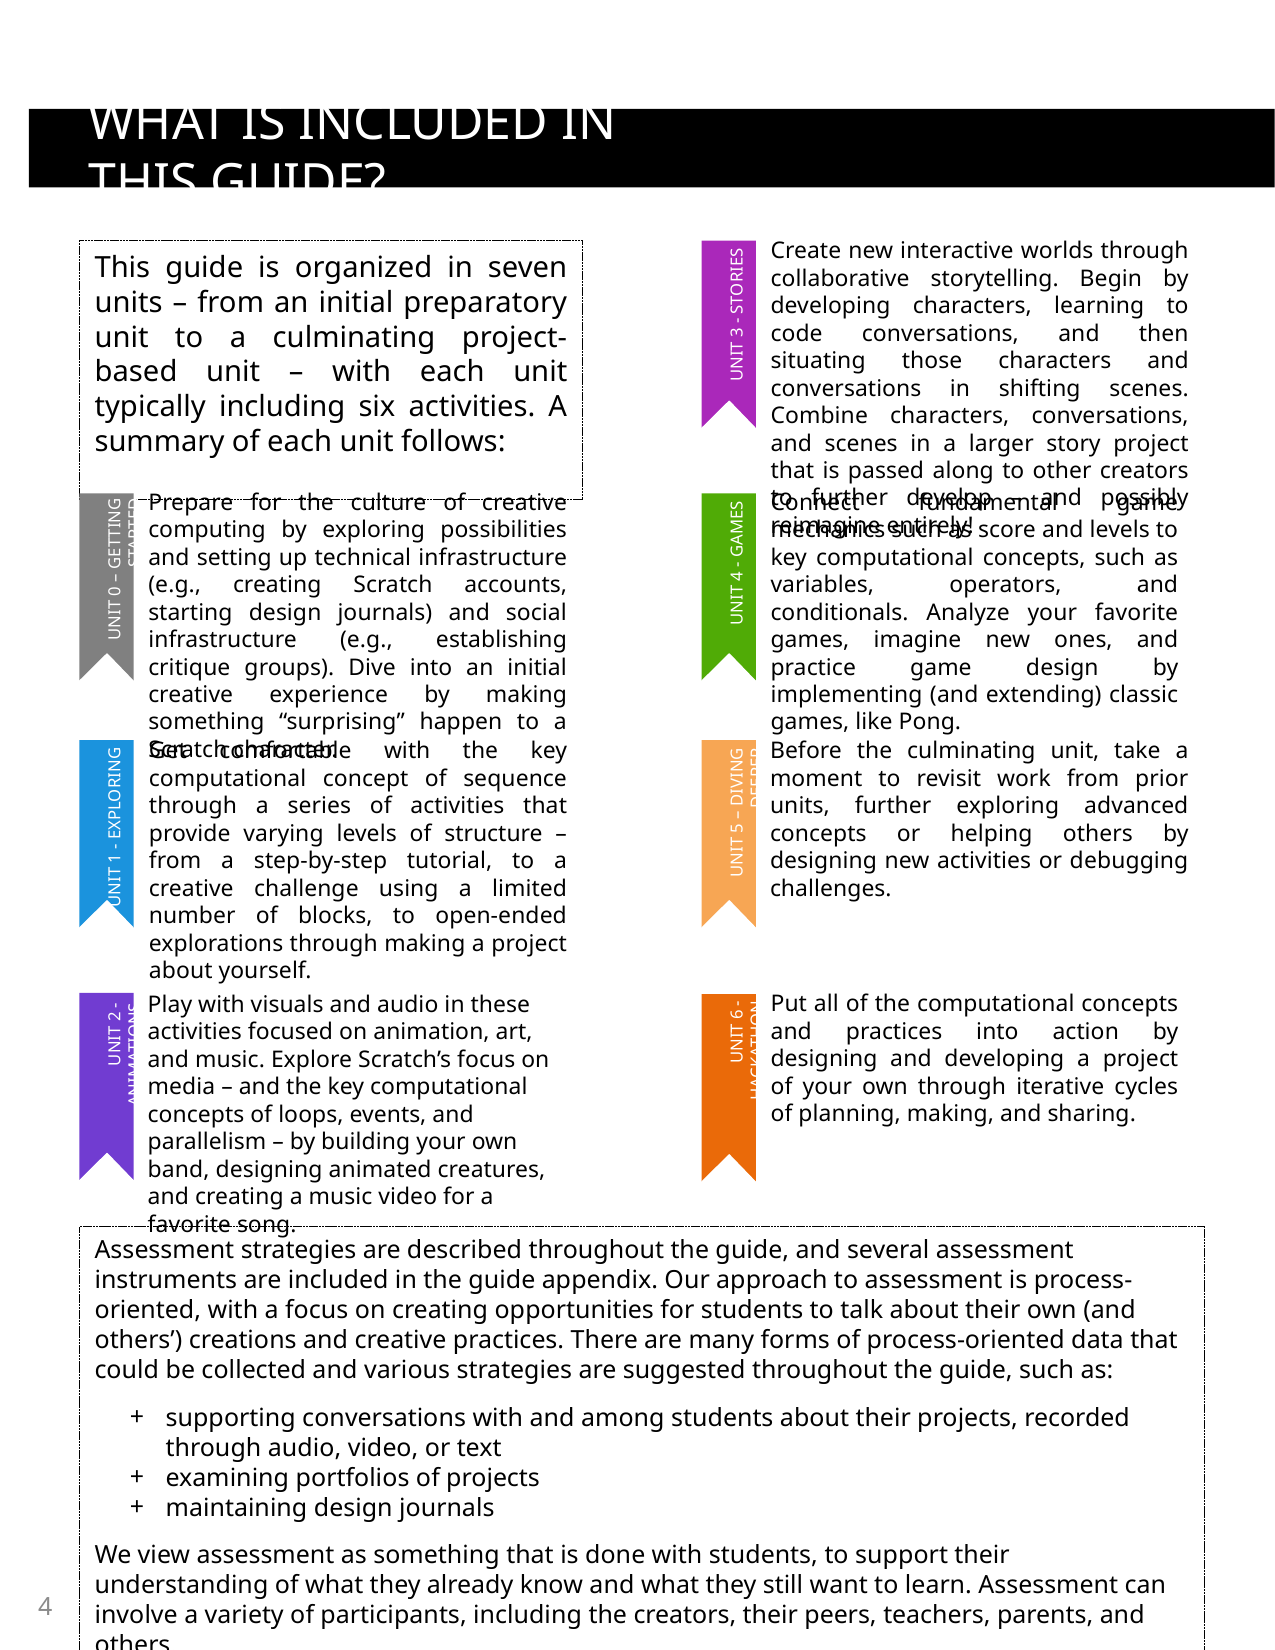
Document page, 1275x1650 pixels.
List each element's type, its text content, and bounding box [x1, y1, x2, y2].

text_box [79, 672, 134, 682]
text_box [746, 493, 756, 680]
text_box [79, 919, 134, 929]
text_box UNIT 0 – GETTING STARTED [88, 490, 144, 674]
text_box Play with visuals and audio in these activities focused on animation, art, and music. Explore Scratch’s focus on media – and the key computational concepts of loops, events, and parallelism – by building your own band, designing animated creatures, and creating a music video for a favorite song. [132, 989, 582, 1237]
text_box [746, 240, 756, 428]
text_box UNIT 6 - HACKATHON [711, 993, 766, 1176]
text_box UNIT 1 - EXPLORING [88, 740, 144, 923]
text_box [701, 994, 711, 1181]
text_box [701, 418, 756, 429]
text_box UNIT 3 - STORIES [711, 240, 746, 424]
text_box Connect fundamental game mechanics such as score and levels to key computational concepts, such as variables, operators, and conditionals. Analyze your favorite games, imagine new ones, and practice game design by implementing (and extending) classic games, like Pong. [755, 487, 1194, 736]
text_box UNIT 4 - GAMES [711, 493, 746, 676]
text_box [79, 740, 88, 927]
text_box [79, 493, 88, 680]
text_box Get comfortable with the key computational concept of sequence through a series of activities that provide varying levels of structure – from a step-by-step tutorial, to a creative challenge using a limited number of blocks, to open-ended explorations through making a project about yourself. [134, 762, 583, 984]
text_box Prepare for the culture of creative computing by exploring possibilities and setting up technical infrastructure (e.g., creating Scratch accounts, starting design journals) and social infrastructure (e.g., establishing critique groups). Dive into an initial creative experience by making something “surprising” happen to a Scratch character. [133, 487, 583, 762]
text_box Create new interactive worlds through collaborative storytelling. Begin by developing characters, learning to code conversations, and then situating those characters and conversations in shifting scenes. Combine characters, conversations, and scenes in a larger story project that is passed along to other creators to further develop – and possibly reimagine entirely! [755, 235, 1204, 538]
text_box [701, 918, 756, 929]
text_box [701, 740, 711, 927]
text_box Before the culminating unit, take a moment to revisit work from prior units, further exploring advanced concepts or helping others by designing new activities or debugging challenges. [755, 736, 1204, 901]
text_box UNIT 2 - ANIMATIONS [88, 995, 144, 1178]
text_box [79, 1172, 134, 1182]
text_box WHAT IS INCLUDED IN THIS GUIDE? [73, 82, 685, 217]
text_box [701, 493, 711, 681]
text_box [79, 992, 134, 1180]
text_box Put all of the computational concepts and practices into action by designing and developing a project of your own through iterative cycles of planning, making, and sharing. [755, 988, 1194, 1154]
text_box [701, 1173, 756, 1183]
text_box [701, 671, 756, 682]
text_box [128, 674, 134, 681]
text_box [28, 108, 73, 188]
text_box UNIT 5 – DIVING DEEPER [711, 740, 766, 923]
text_box [701, 240, 711, 428]
text_box 4 [23, 1561, 321, 1650]
text_box This guide is organized in seven units – from an initial preparatory unit to a culminating project-based unit – with each unit typically including six activities. A summary of each unit follows: [79, 240, 583, 493]
text_box [685, 108, 1275, 188]
text_box Assessment strategies are described throughout the guide, and several assessment instruments are included in the guide appendix. Our approach to assessment is process-oriented, with a focus on creating opportunities for students to talk about their own (and others’) creations and creative practices. There are many forms of process-oriented data that could be collected and various strategies are suggested throughout the guide, such as: supporting conversations with and among students about their projects, recorded through audio, video, or text examining portfolios of projects maintaining design journals We view assessment as something that is done with students, to support their understanding of what they already know and what they still want to learn. Assessment can involve a variety of participants, including the creators, their peers, teachers, parents, and others. [79, 1226, 1205, 1650]
